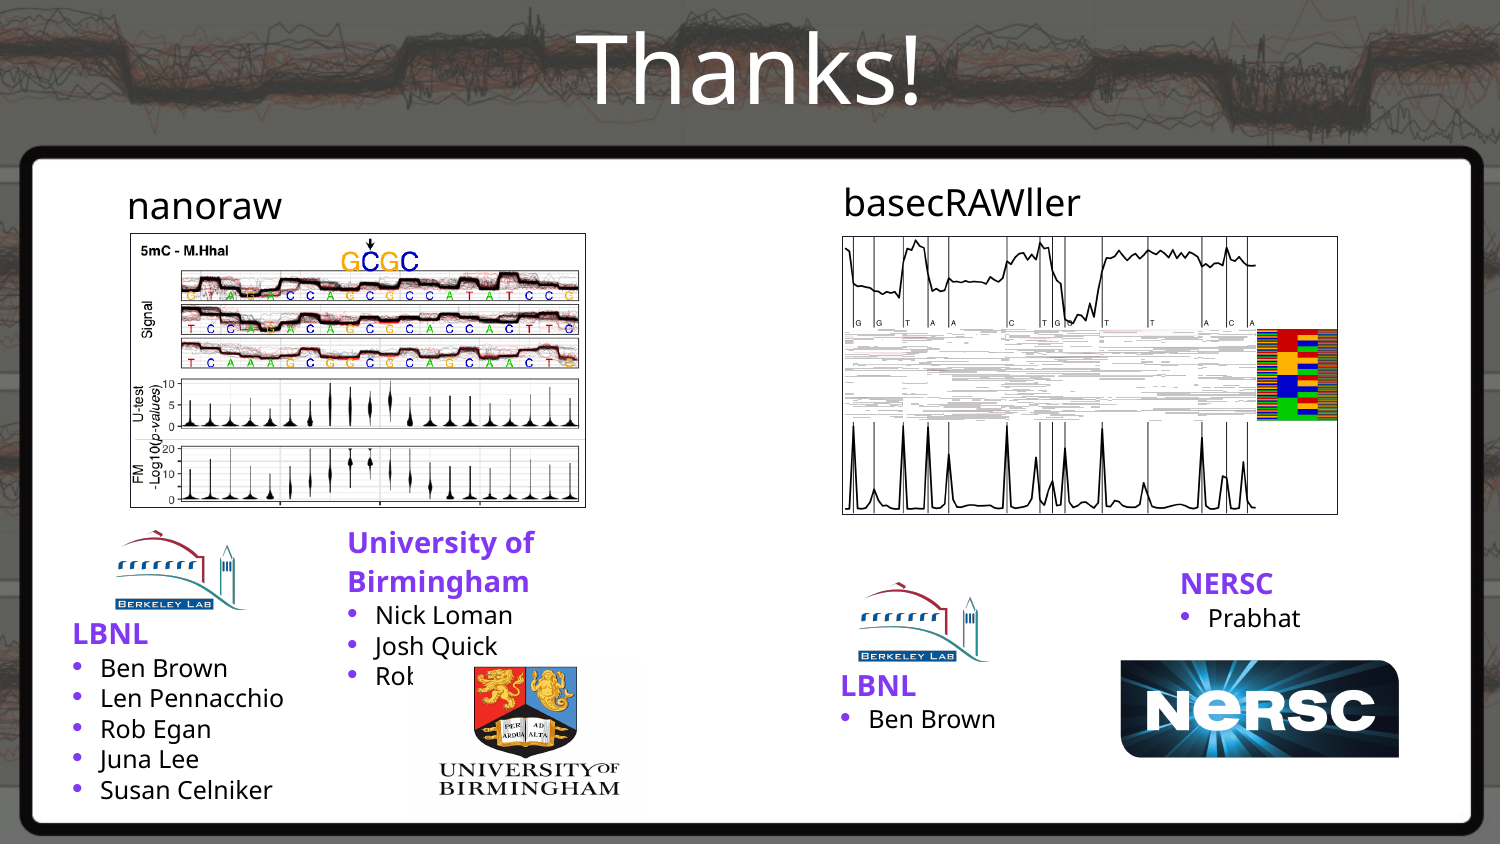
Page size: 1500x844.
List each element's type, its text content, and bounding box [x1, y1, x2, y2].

text_box LBNL Ben Brown Len Pennacchio Rob Egan Juna Lee Susan Celniker [72, 611, 291, 803]
picture [0, 137, 1500, 844]
text_box nanoraw [112, 174, 298, 221]
title Thanks! [0, 0, 1500, 137]
text_box basecRAWller [828, 171, 1097, 223]
text_box LBNL Ben Brown [840, 663, 1008, 733]
text_box NERSC Prabhat [1179, 562, 1315, 588]
text_box [809, 783, 1311, 844]
text_box University of Birmingham Nick Loman Josh Quick Robert Neely [347, 521, 710, 690]
